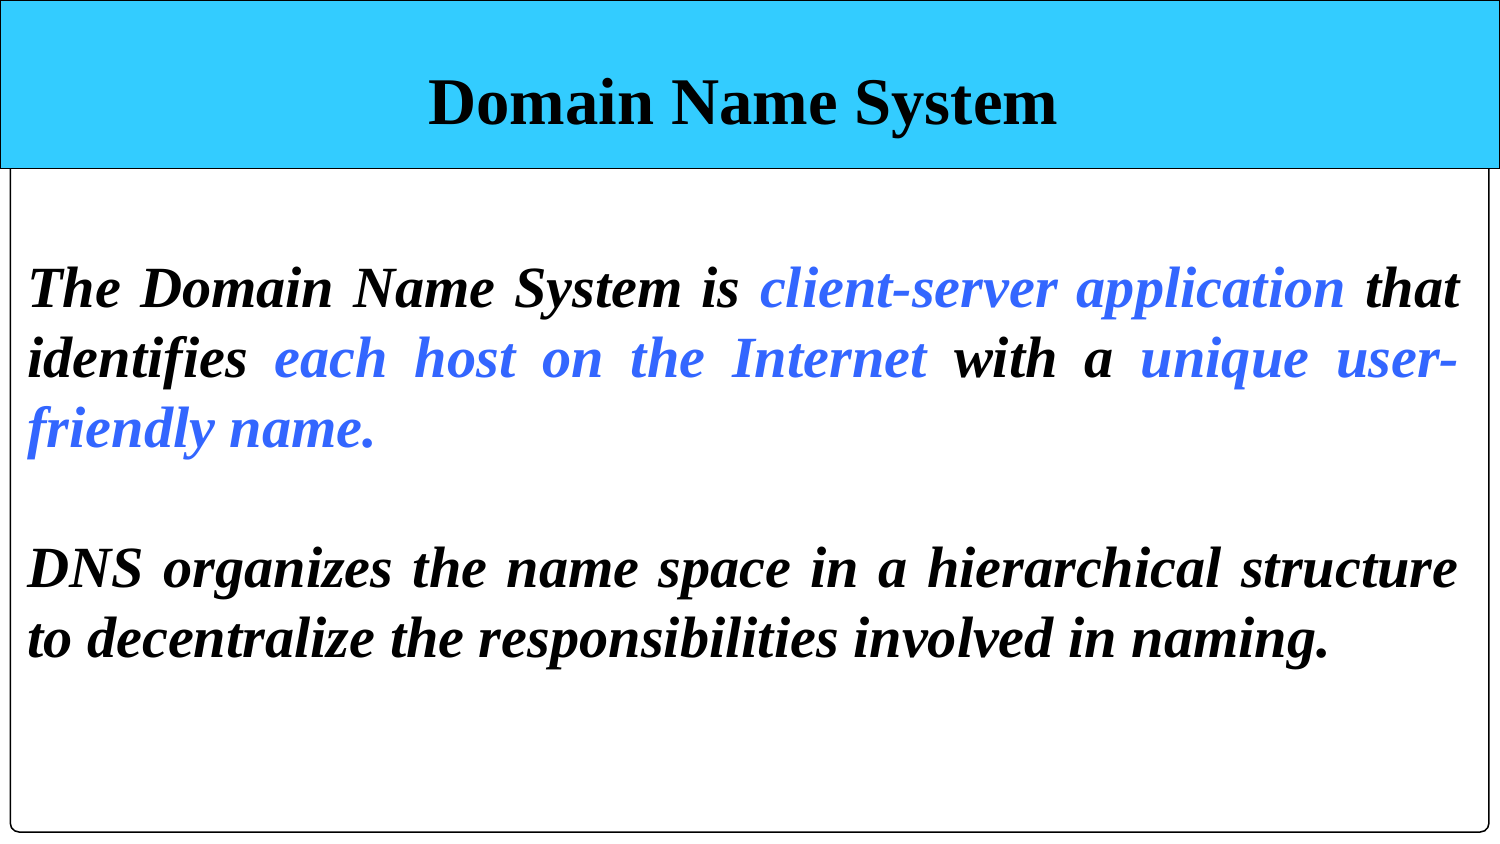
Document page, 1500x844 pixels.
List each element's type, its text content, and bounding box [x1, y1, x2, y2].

text_box Domain Name System [37, 50, 1450, 122]
text_box [1349, 821, 1381, 833]
text_box [0, 0, 1500, 169]
text_box The Domain Name System is client-server application that identifies each host on the Internet with a unique user-friendly name. DNS organizes the name space in a hierarchical structure to decentralize the responsibilities involved in naming. [12, 168, 1475, 821]
